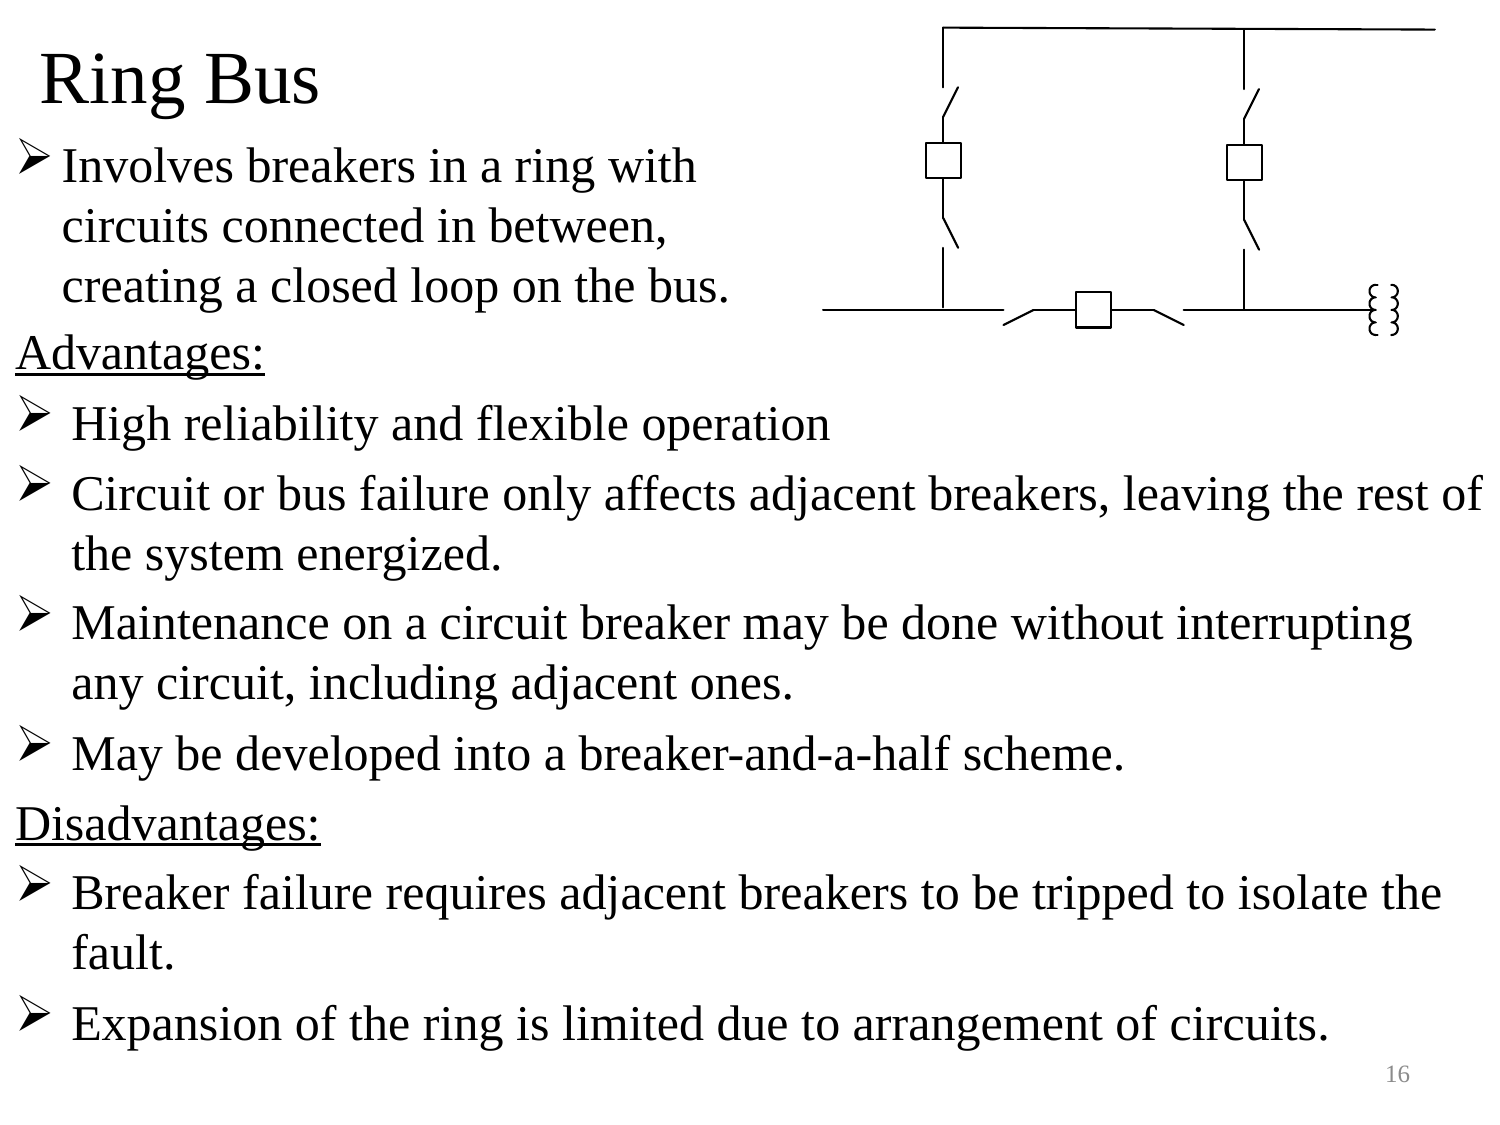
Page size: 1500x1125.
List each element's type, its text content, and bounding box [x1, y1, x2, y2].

picture [819, 24, 1438, 339]
list Advantages: High reliability and flexible operation Circuit or bus failure only affects adjacent breakers, leaving the rest of the system energized. Maintenance on a circuit breaker may be done without interrupting any circuit, including adjacent ones. May be developed into a breaker-and-a-half scheme. Disadvantages: Breaker failure requires adjacent breakers to be tripped to isolate the fault. Expansion of the ring is limited due to arrangement of circuits. [0, 312, 1500, 1075]
text_box Involves breakers in a ring with circuits connected in between, creating a closed loop on the bus. [0, 124, 788, 320]
slide_number 16 [1074, 1042, 1425, 1103]
title Ring Bus [24, 24, 413, 124]
